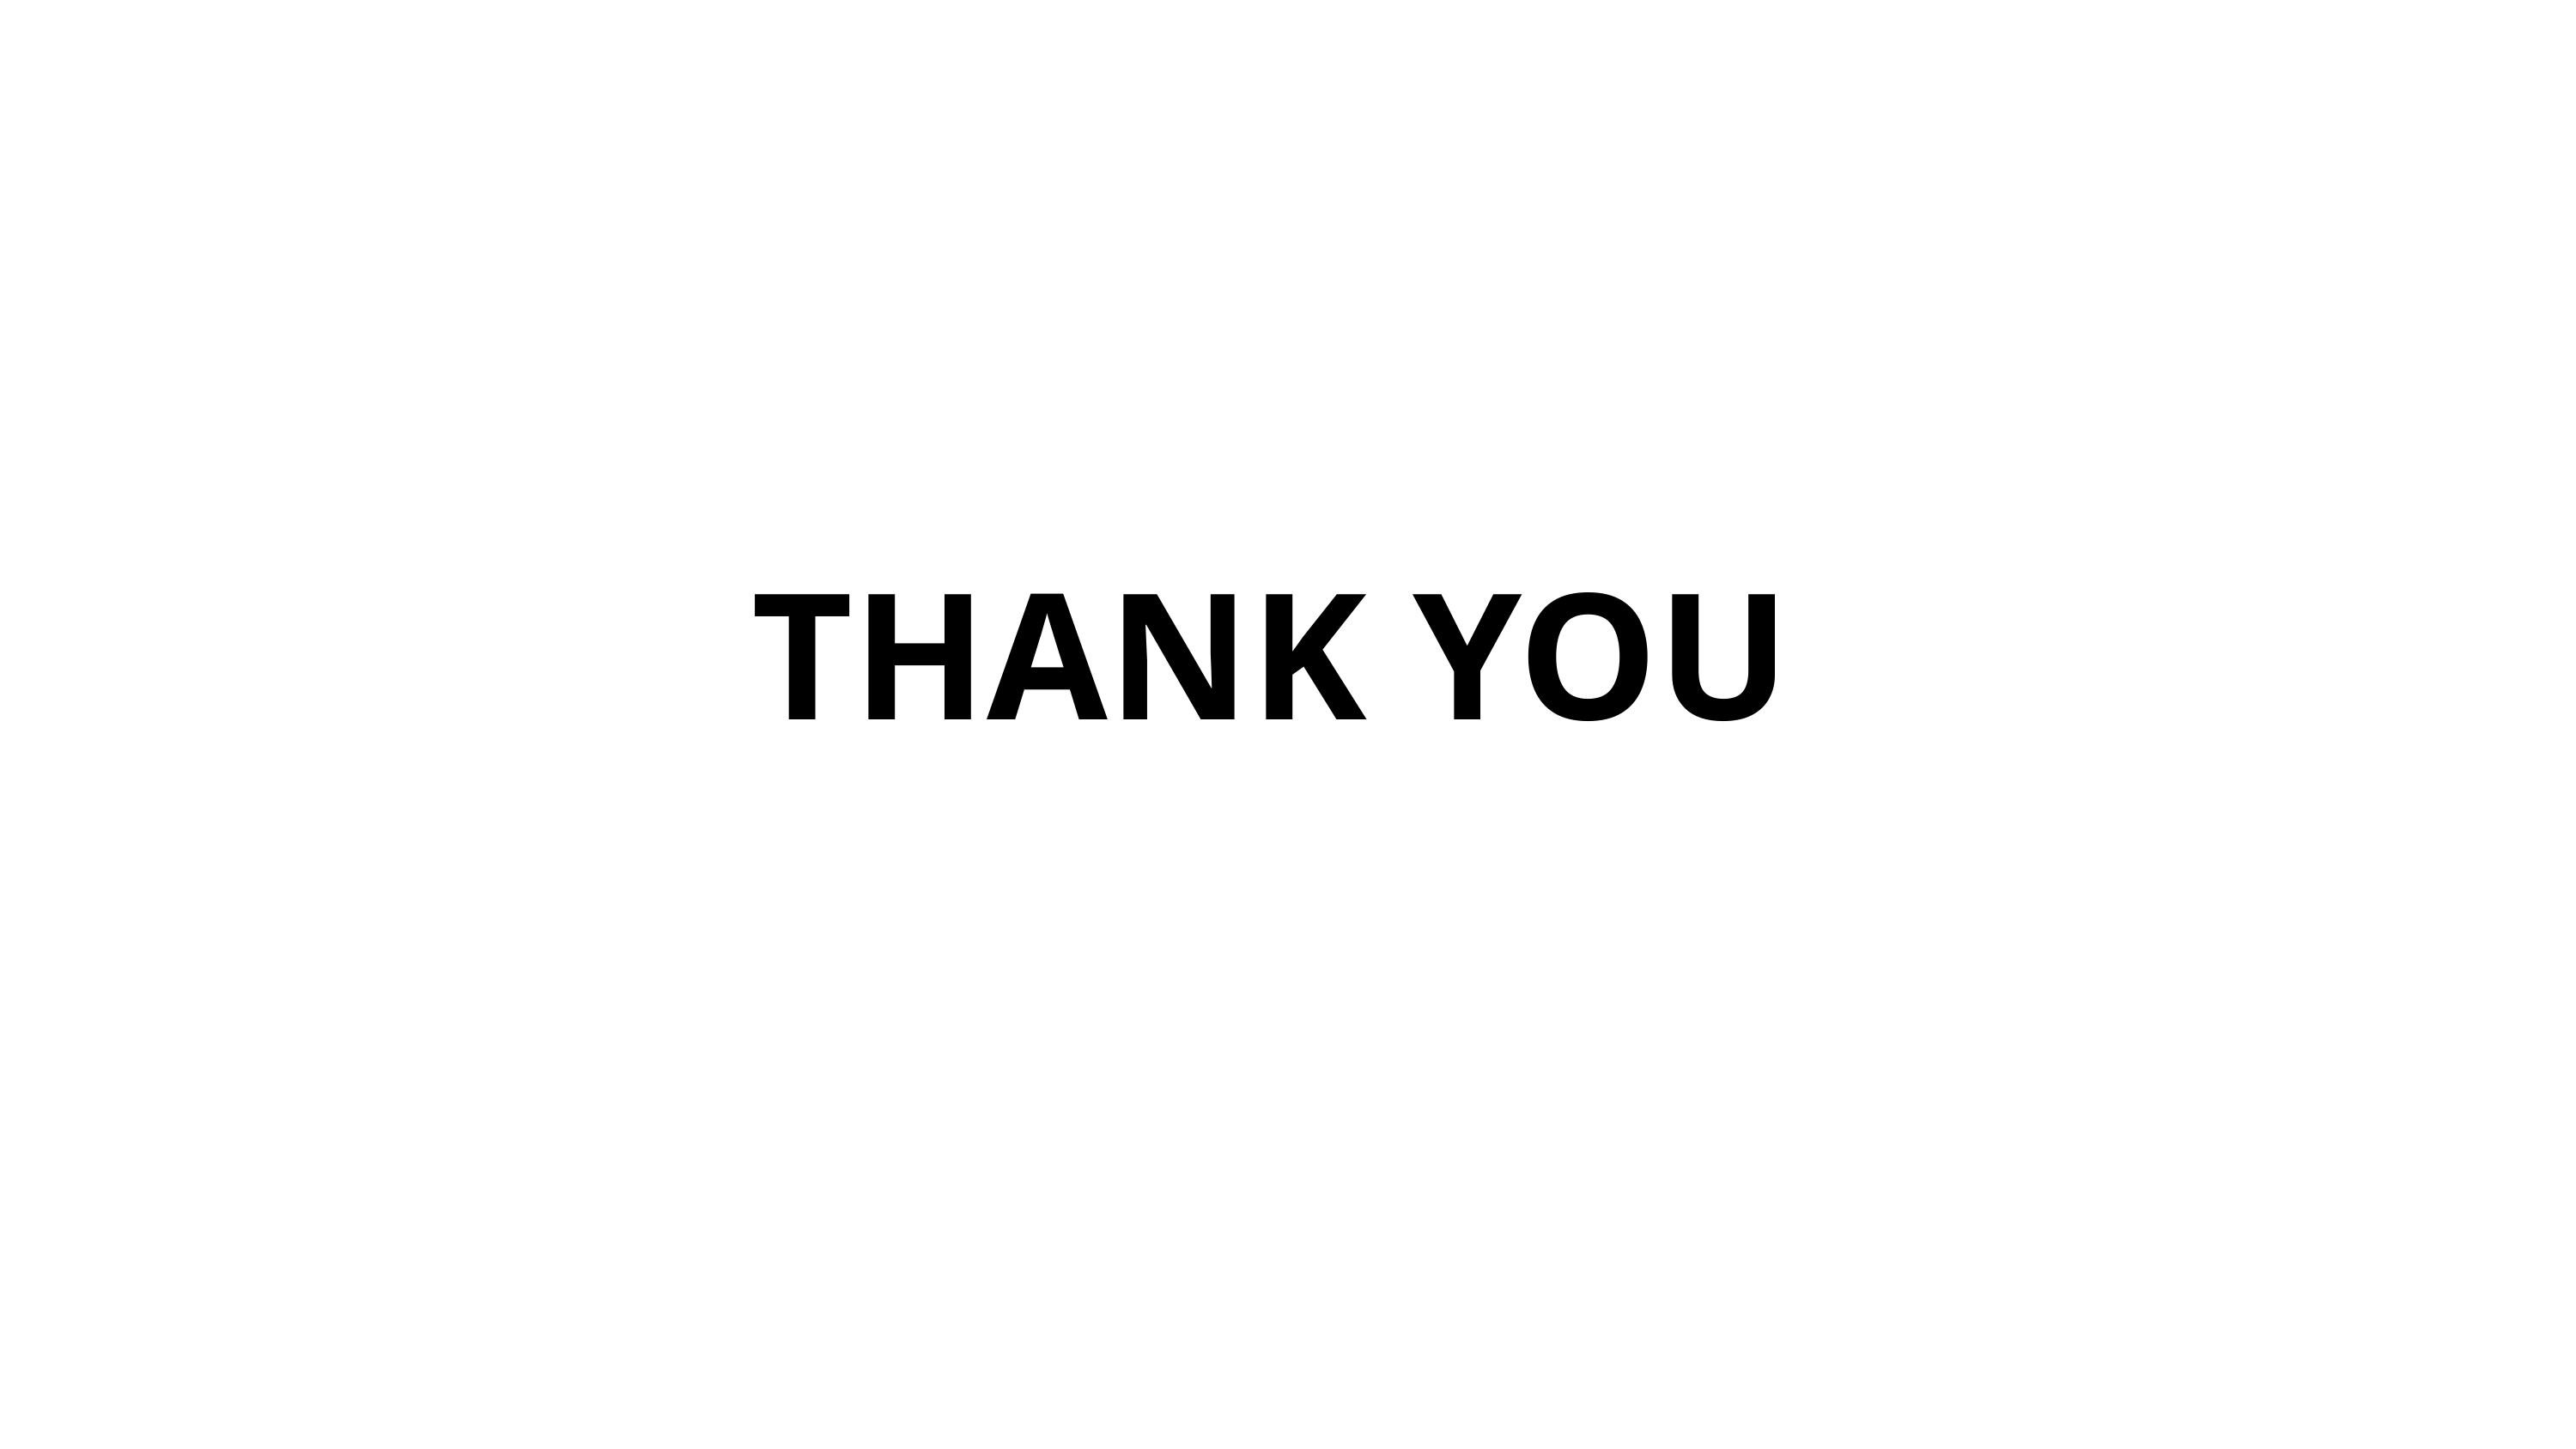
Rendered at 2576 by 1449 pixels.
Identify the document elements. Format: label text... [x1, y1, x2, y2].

text_box THANK YOU [644, 509, 1899, 755]
